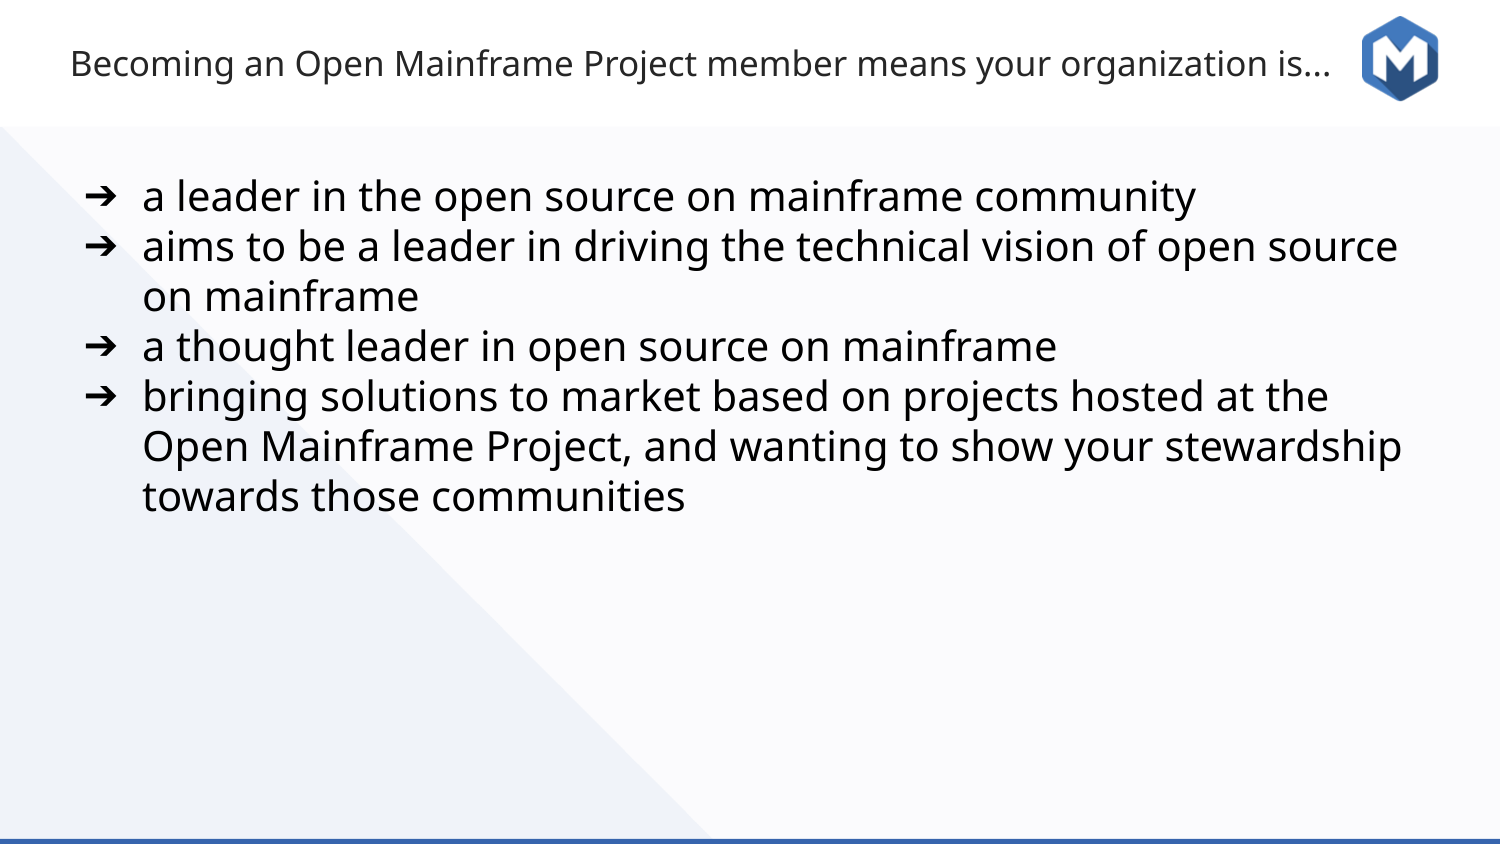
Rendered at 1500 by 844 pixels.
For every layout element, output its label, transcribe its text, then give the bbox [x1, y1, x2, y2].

picture [1362, 16, 1440, 102]
title Becoming an Open Mainframe Project member means your organization is... [54, 26, 1350, 100]
list a leader in the open source on mainframe community aims to be a leader in driving the technical vision of open source on mainframe a thought leader in open source on mainframe bringing solutions to market based on projects hosted at the Open Mainframe Project, and wanting to show your stewardship towards those communities [52, 154, 1425, 671]
